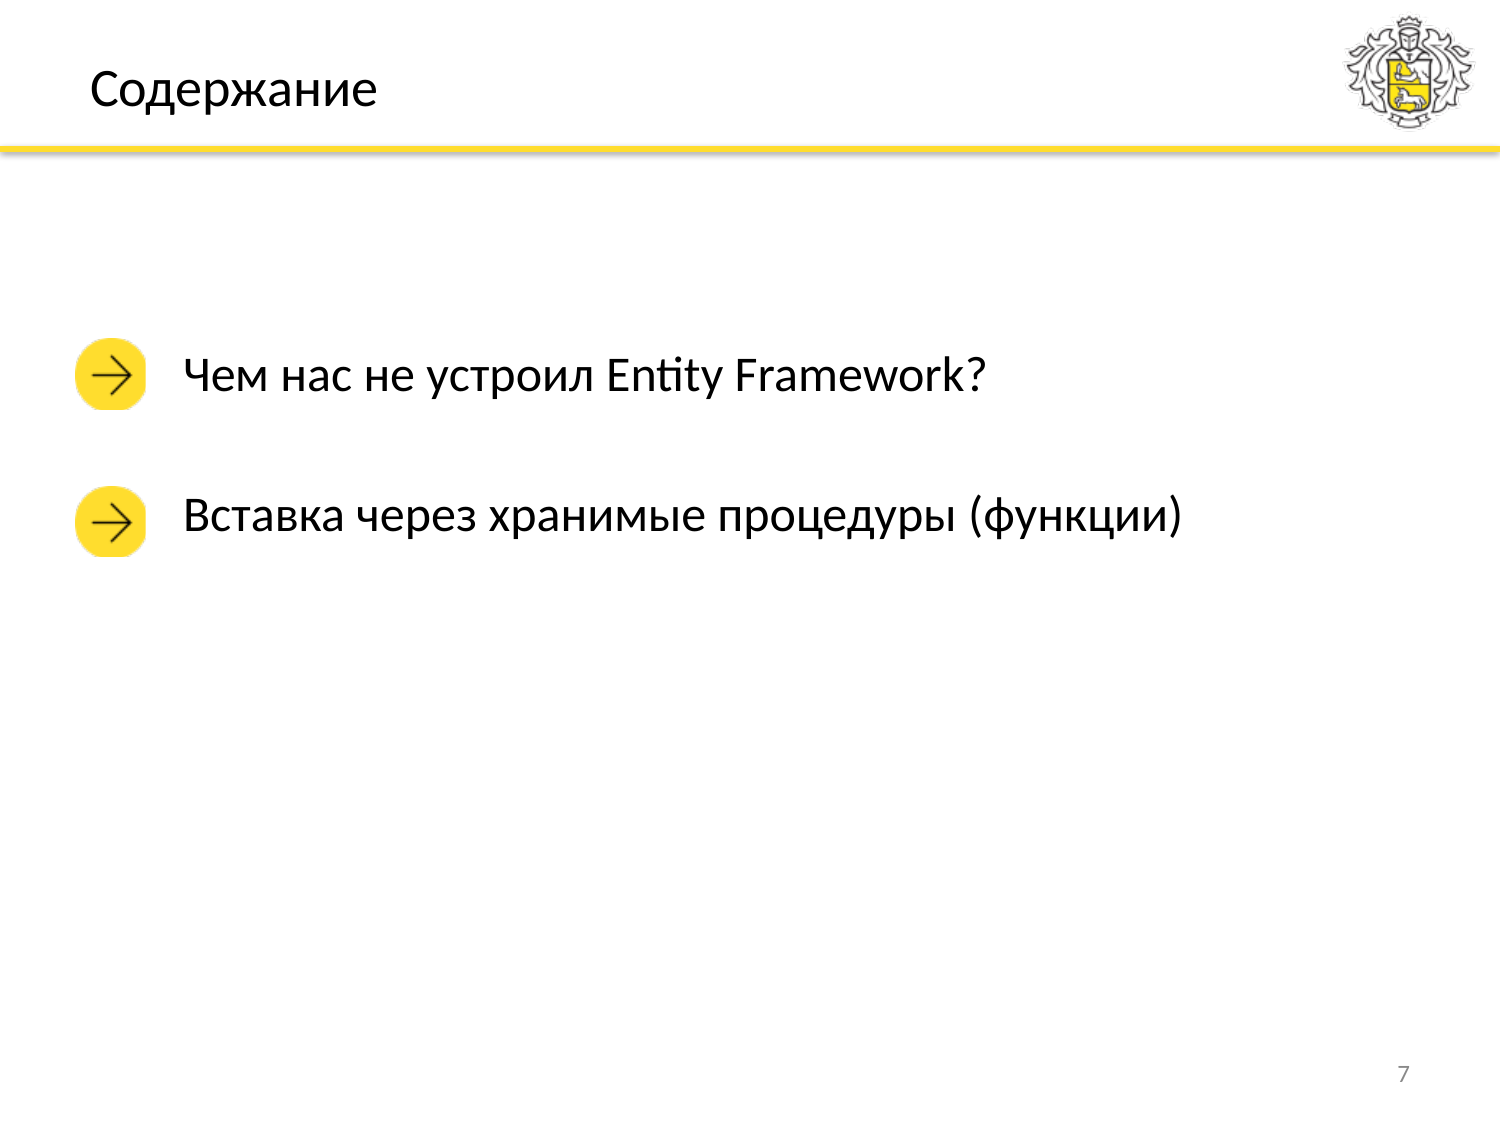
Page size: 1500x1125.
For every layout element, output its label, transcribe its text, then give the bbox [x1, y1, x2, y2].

list Чем нас не устроил Entity Framework? Вставка через хранимые процедуры (функции) [168, 194, 1425, 1044]
title Содержание [75, 50, 1425, 119]
slide_number 7 [1074, 1042, 1425, 1103]
picture [74, 338, 147, 410]
picture [74, 485, 147, 558]
